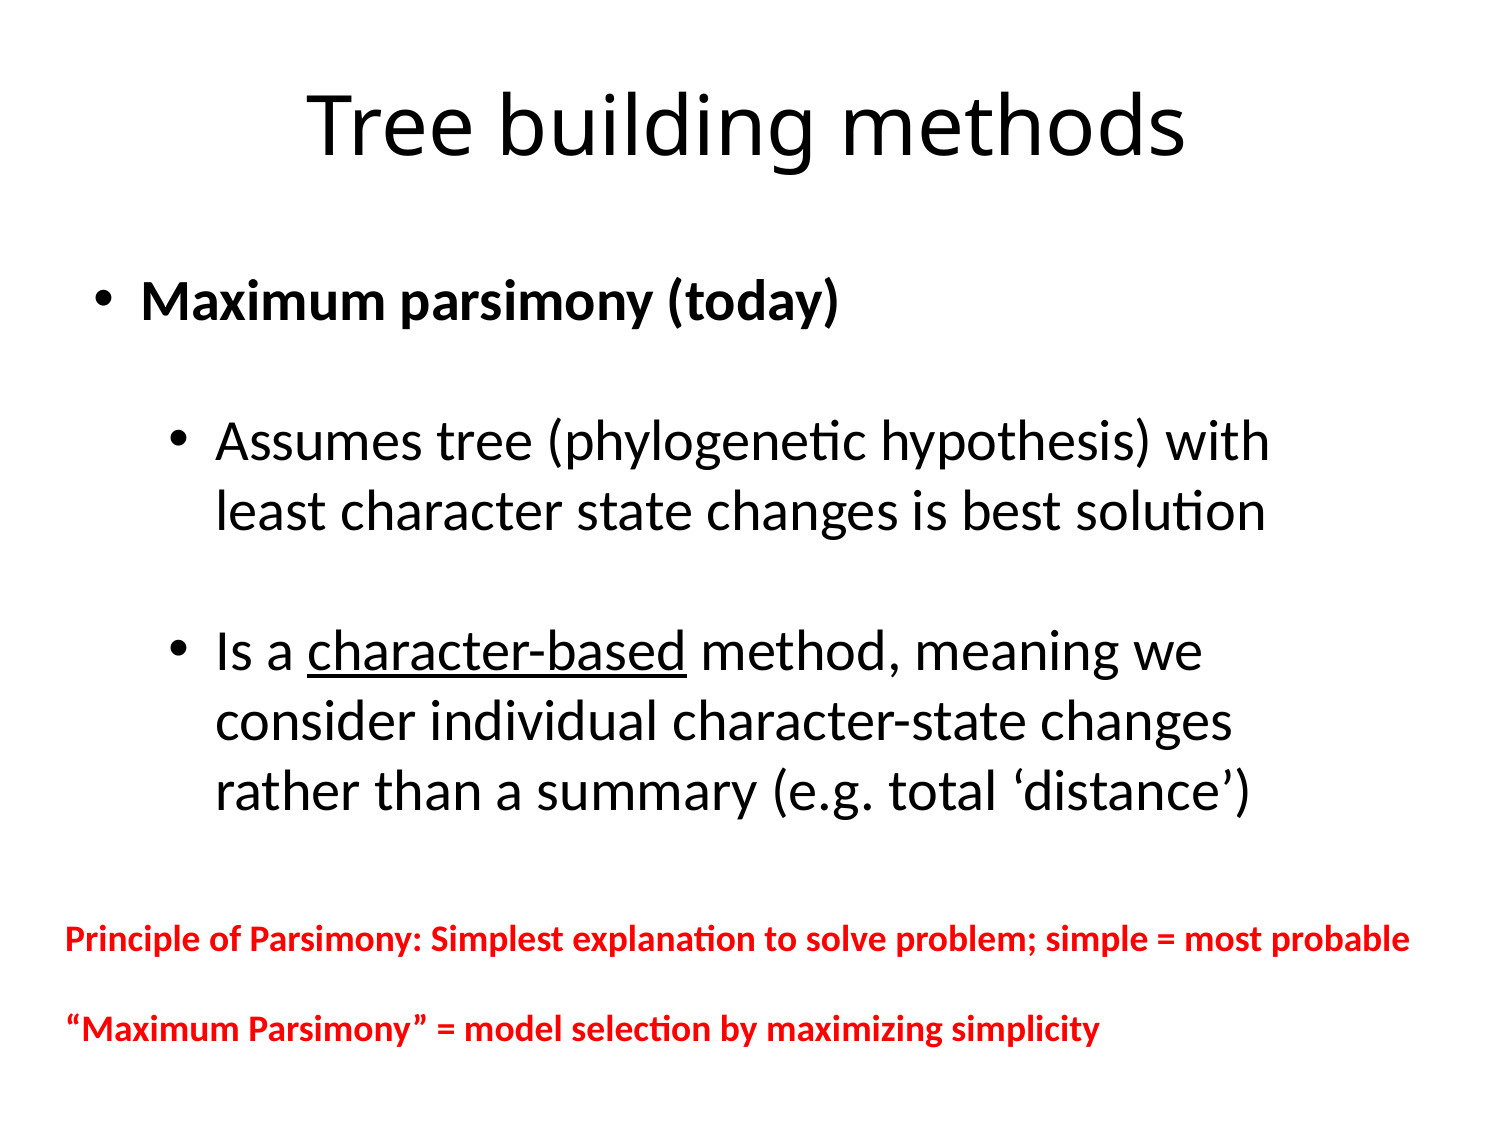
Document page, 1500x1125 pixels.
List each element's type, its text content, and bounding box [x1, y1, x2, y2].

text_box Tree building methods [155, 39, 1340, 218]
text_box Principle of Parsimony: Simplest explanation to solve problem; simple = most probable “Maximum Parsimony” = model selection by maximizing simplicity [50, 906, 1500, 1057]
text_box Maximum parsimony (today) Assumes tree (phylogenetic hypothesis) with least character state changes is best solution Is a character-based method, meaning we consider individual character-state changes rather than a summary (e.g. total ‘distance’) [78, 254, 1392, 900]
